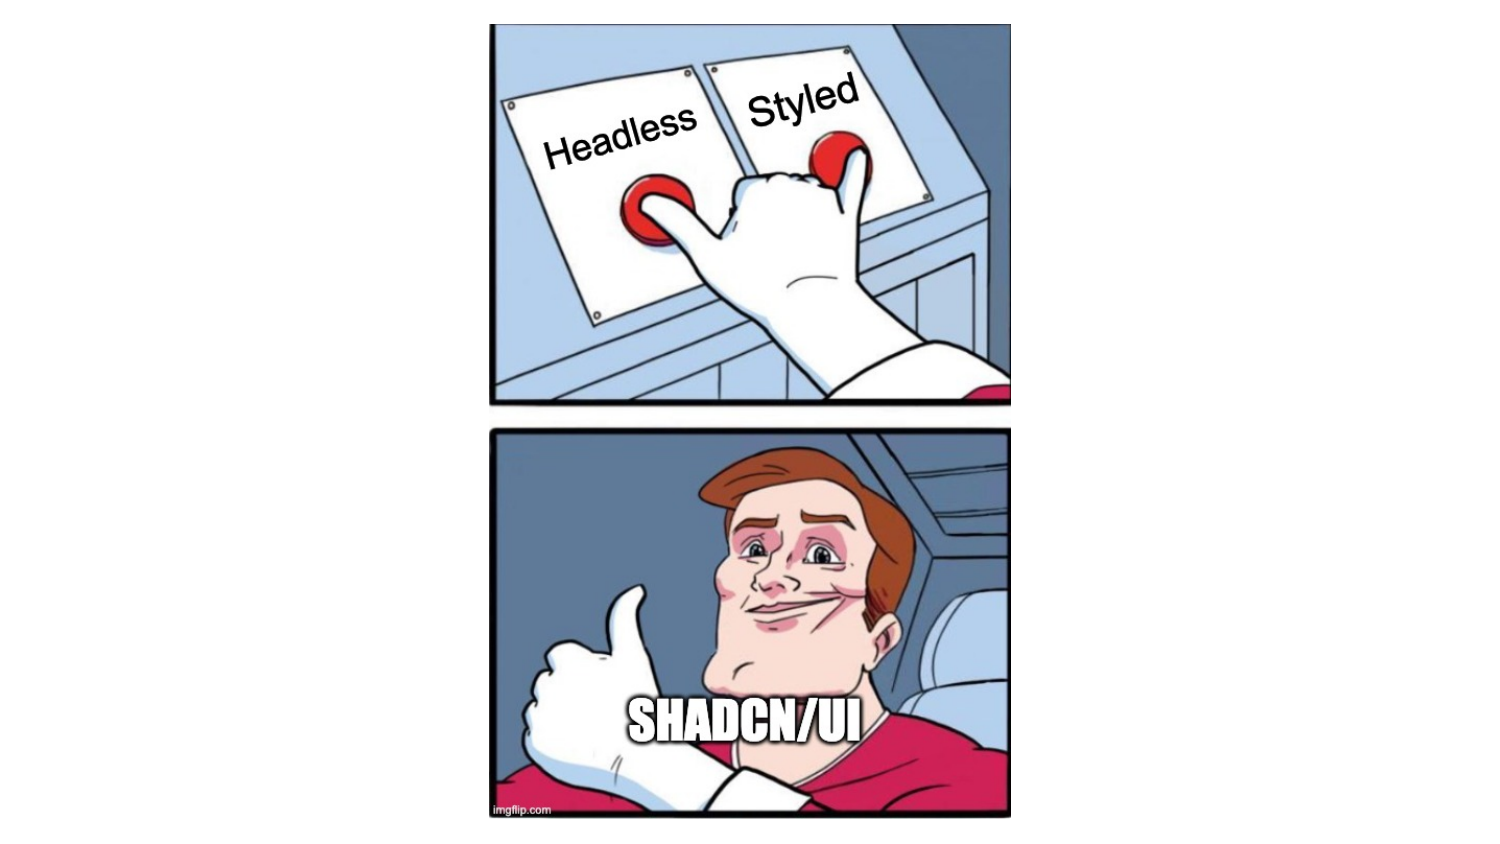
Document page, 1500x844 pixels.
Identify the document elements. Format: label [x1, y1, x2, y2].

picture [488, 24, 1011, 819]
